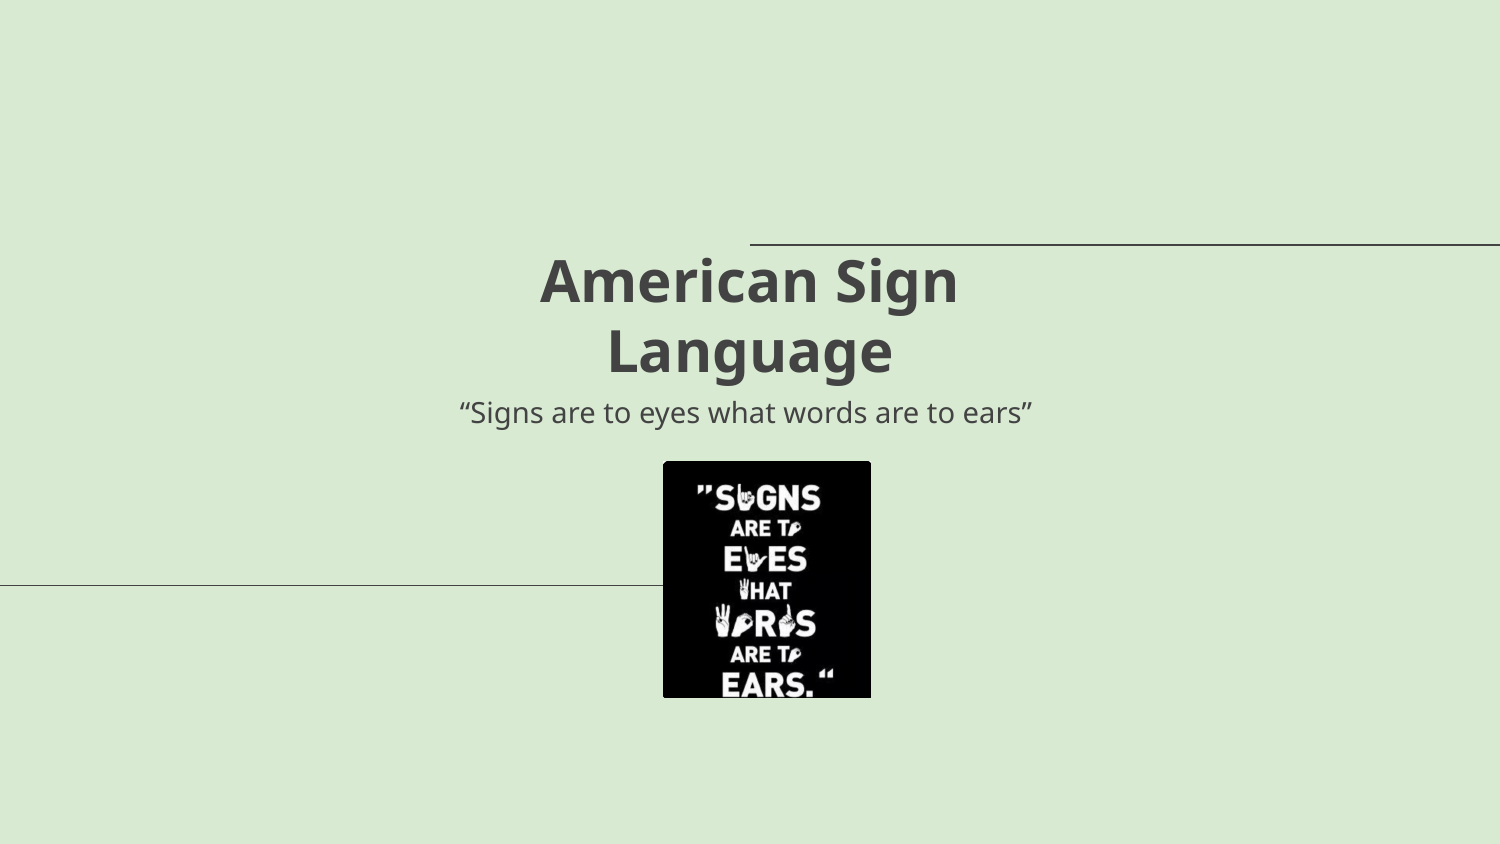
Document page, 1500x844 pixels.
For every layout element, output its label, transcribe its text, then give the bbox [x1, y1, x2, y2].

title American Sign Language [432, 61, 1068, 399]
subtitle “Signs are to eyes what words are to ears” [423, 379, 1077, 556]
picture [663, 461, 871, 699]
